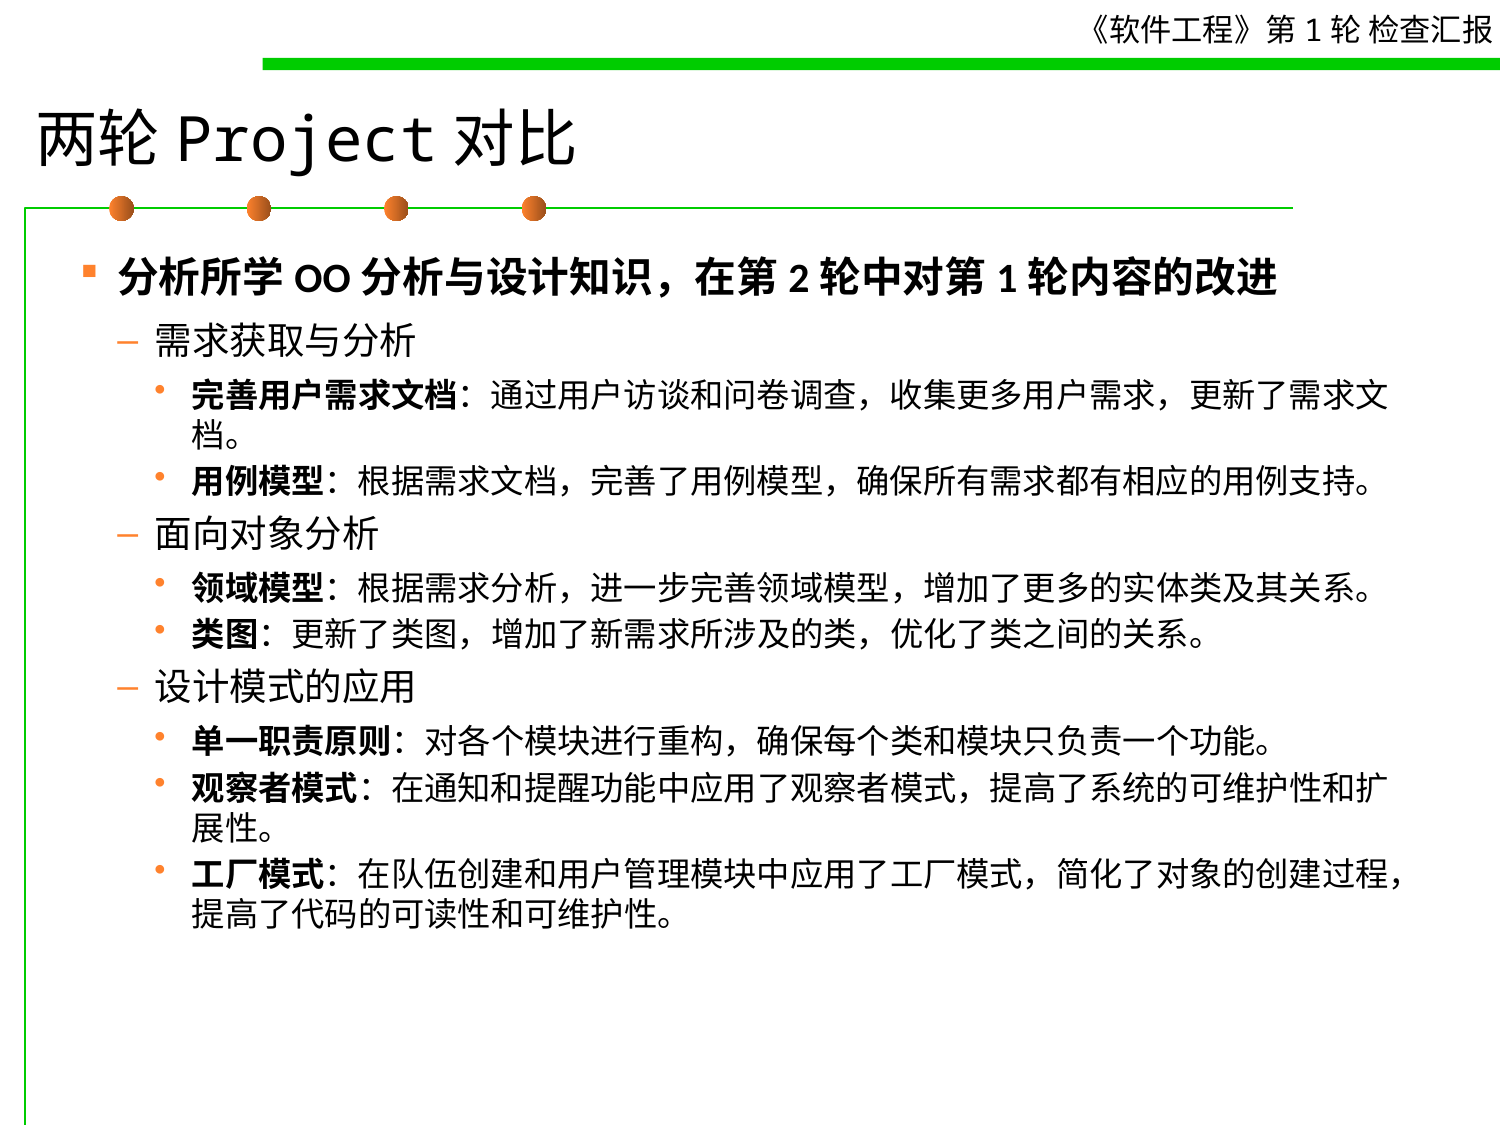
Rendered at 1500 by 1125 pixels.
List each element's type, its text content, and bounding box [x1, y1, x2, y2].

title 两轮Project对比 [20, 83, 1415, 190]
list 分析所学OO分析与设计知识，在第2轮中对第1轮内容的改进 需求获取与分析 完善用户需求文档：通过用户访谈和问卷调查，收集更多用户需求，更新了需求文档。 用例模型：根据需求文档，完善了用例模型，确保所有需求都有相应的用例支持。 面向对象分析 领域模型：根据需求分析，进一步完善领域模型，增加了更多的实体类及其关系。 类图：更新了类图，增加了新需求所涉及的类，优化了类之间的关系。 设计模式的应用 单一职责原则：对各个模块进行重构，确保每个类和模块只负责一个功能。 观察者模式：在通知和提醒功能中应用了观察者模式，提高了系统的可维护性和扩展性。 工厂模式：在队伍创建和用户管理模块中应用了工厂模式，简化了对象的创建过程，提高了代码的可读性和可维护性。 [64, 243, 1412, 1083]
